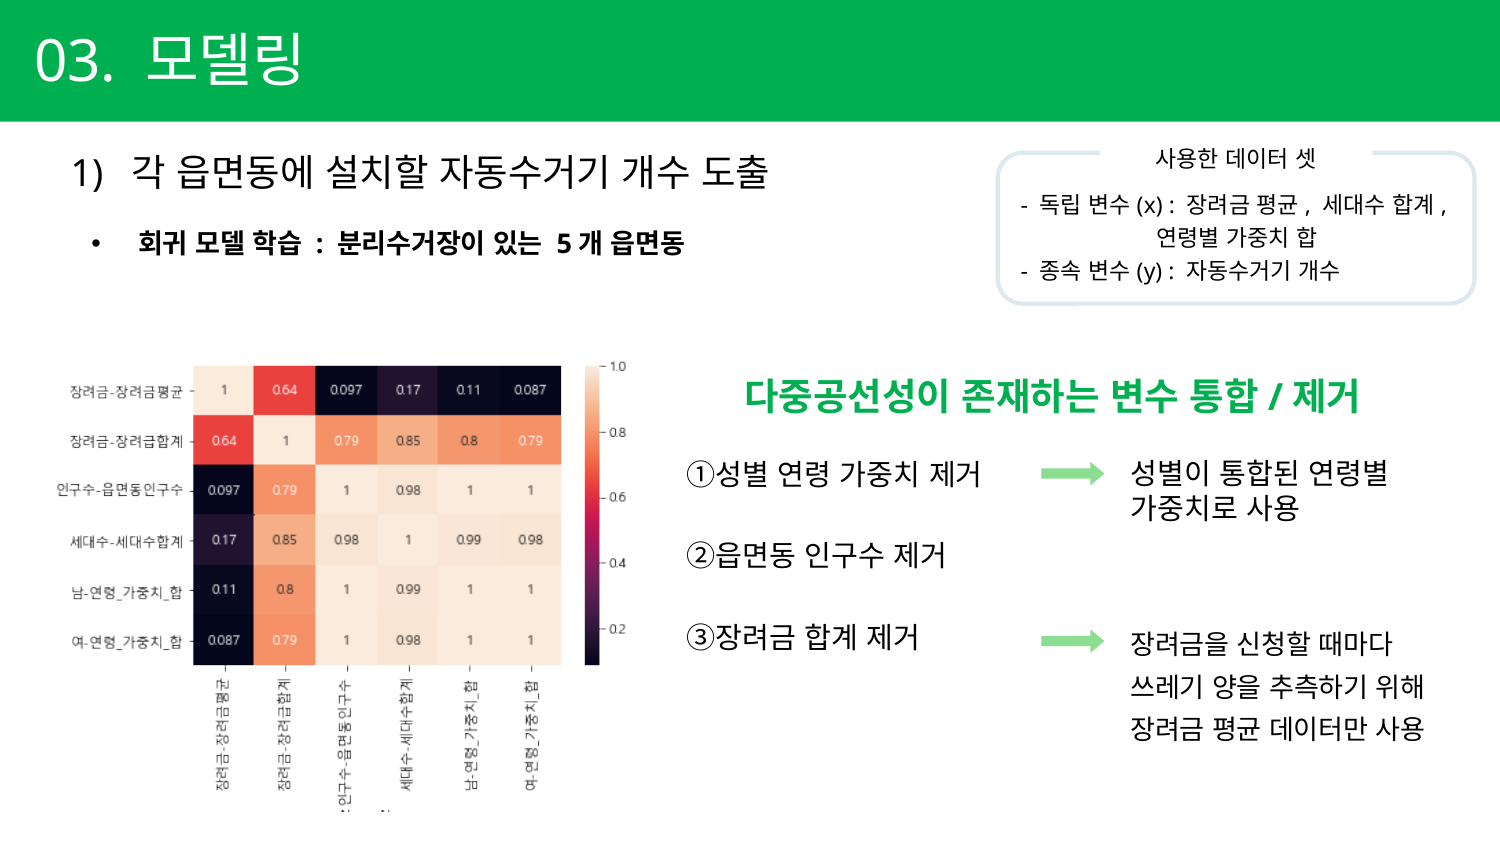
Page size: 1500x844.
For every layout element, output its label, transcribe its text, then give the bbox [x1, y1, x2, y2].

text_box 다중공선성이 존재하는 변수 통합/제거 [705, 365, 1401, 425]
text_box [1039, 627, 1107, 655]
text_box 회귀 모델 학습 : 분리수거장이 있는 5개 읍면동 [76, 219, 869, 267]
list 성별 연령 가중치 제거 읍면동 인구수 제거 장려금 합계 제거 [671, 448, 1053, 671]
text_box 1) 각 읍면동에 설치할 자동수거기 개수 도출 [55, 141, 786, 202]
picture [52, 332, 663, 812]
text_box [1039, 459, 1107, 488]
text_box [0, 0, 1500, 122]
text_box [997, 138, 1475, 304]
text_box 성별이 통합된 연령별 가중치로 사용 [1115, 448, 1436, 533]
text_box 장려금을 신청할 때마다 쓰레기 양을 추측하기 위해 장려금 평균 데이터만 사용 [1115, 610, 1477, 753]
